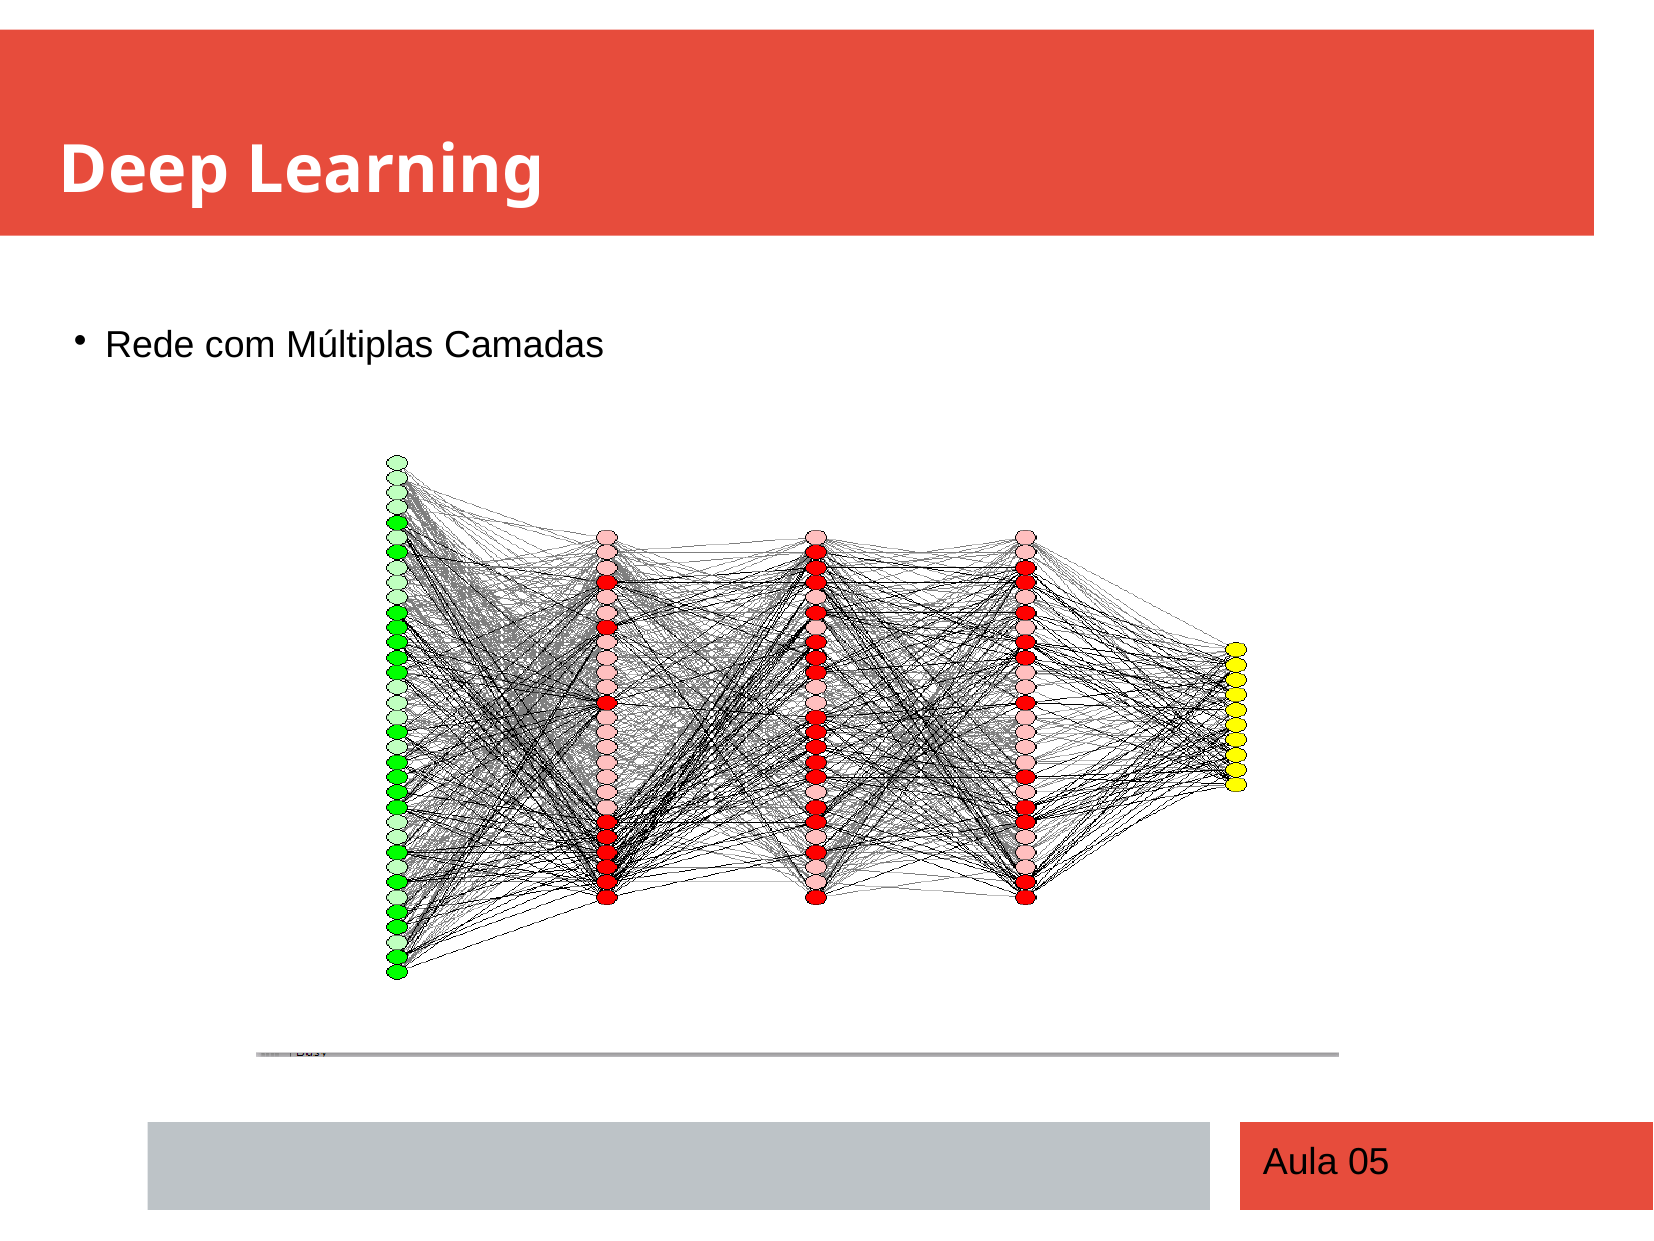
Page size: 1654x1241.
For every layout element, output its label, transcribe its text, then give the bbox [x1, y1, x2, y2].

text_box Aula 05 [1248, 1129, 1623, 1189]
picture [256, 414, 1340, 1057]
text_box Rede com Múltiplas Camadas [58, 310, 1424, 1057]
text_box [59, 299, 1565, 1067]
text_box Deep Learning [59, 59, 1594, 206]
